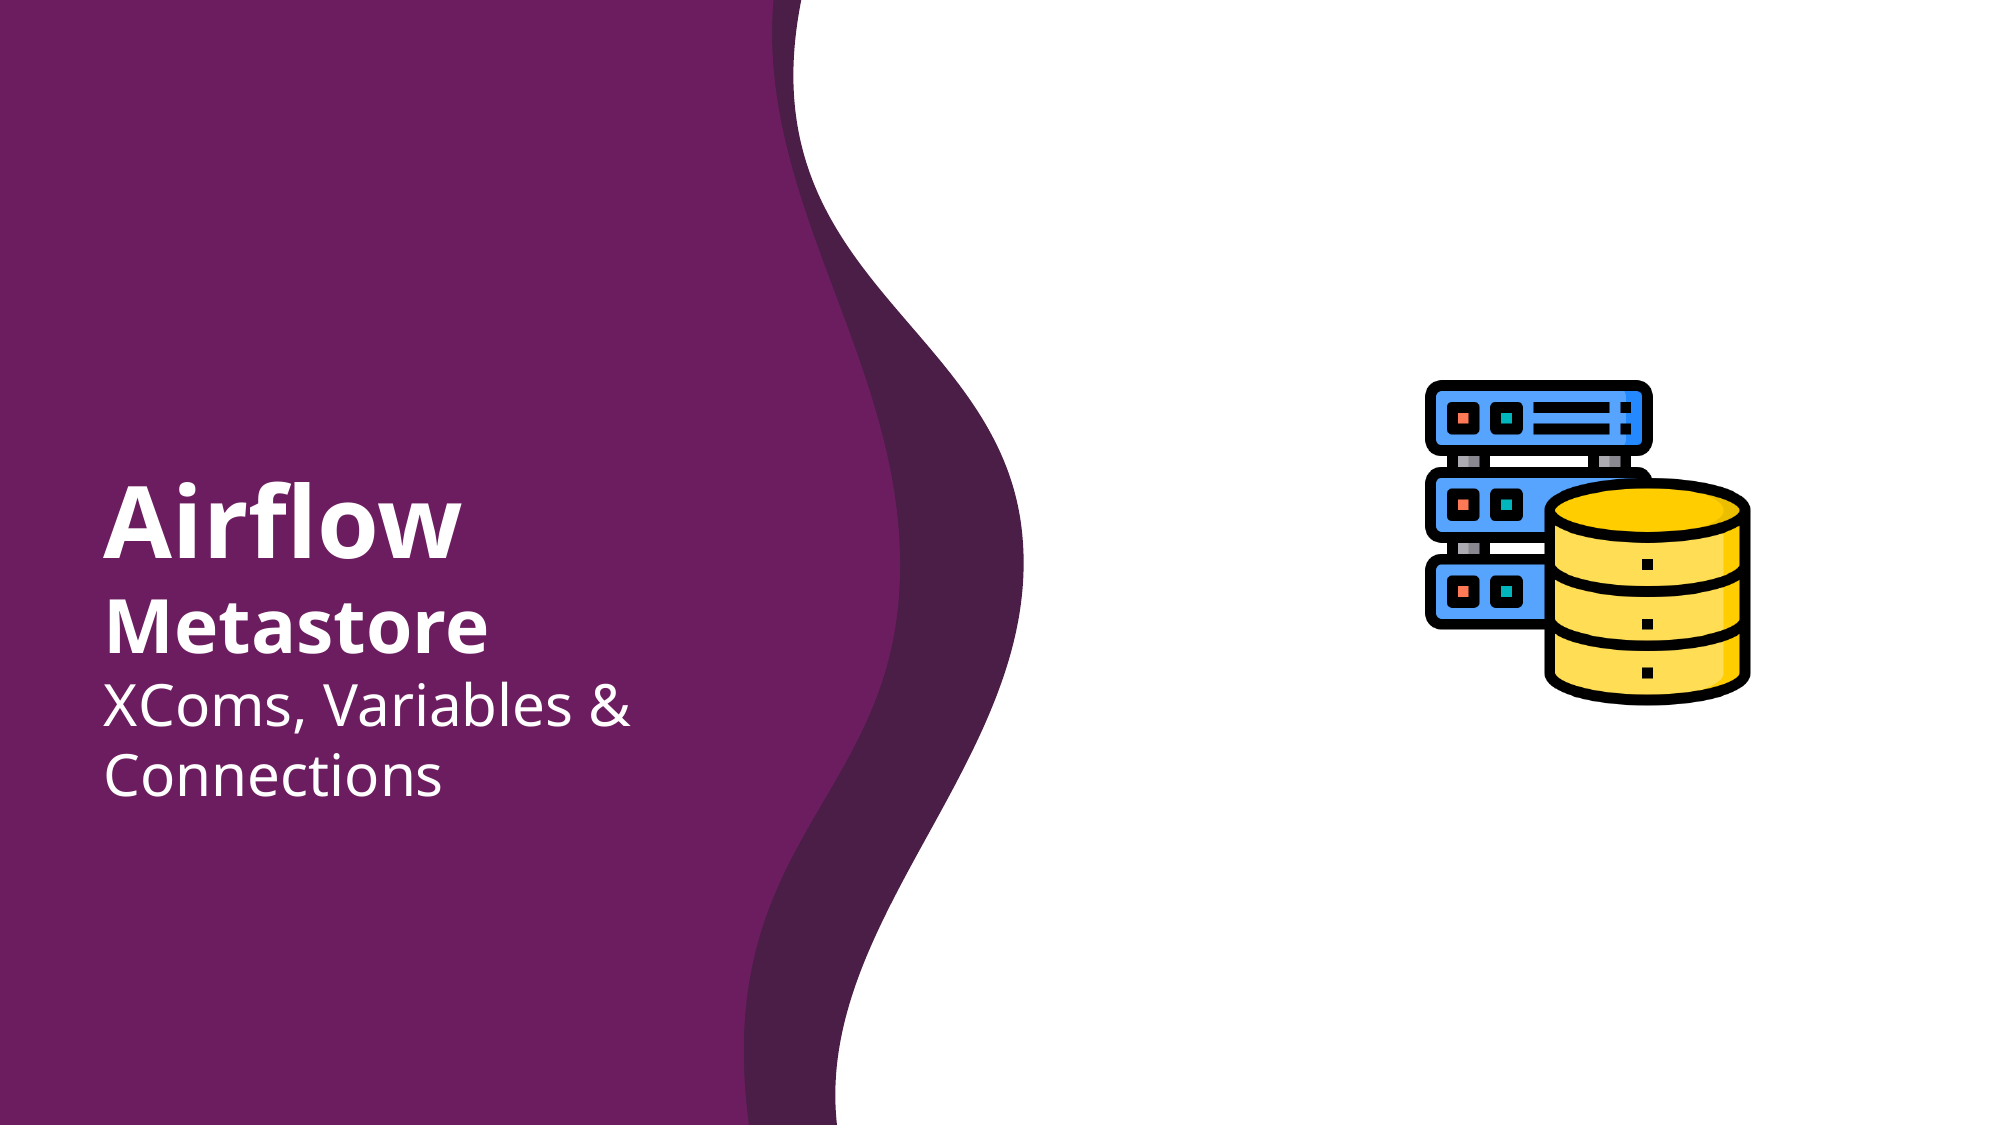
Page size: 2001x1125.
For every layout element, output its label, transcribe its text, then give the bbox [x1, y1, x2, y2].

list Airflow Metastore XComs, Variables & Connections [89, 450, 814, 688]
picture [1414, 369, 1761, 716]
